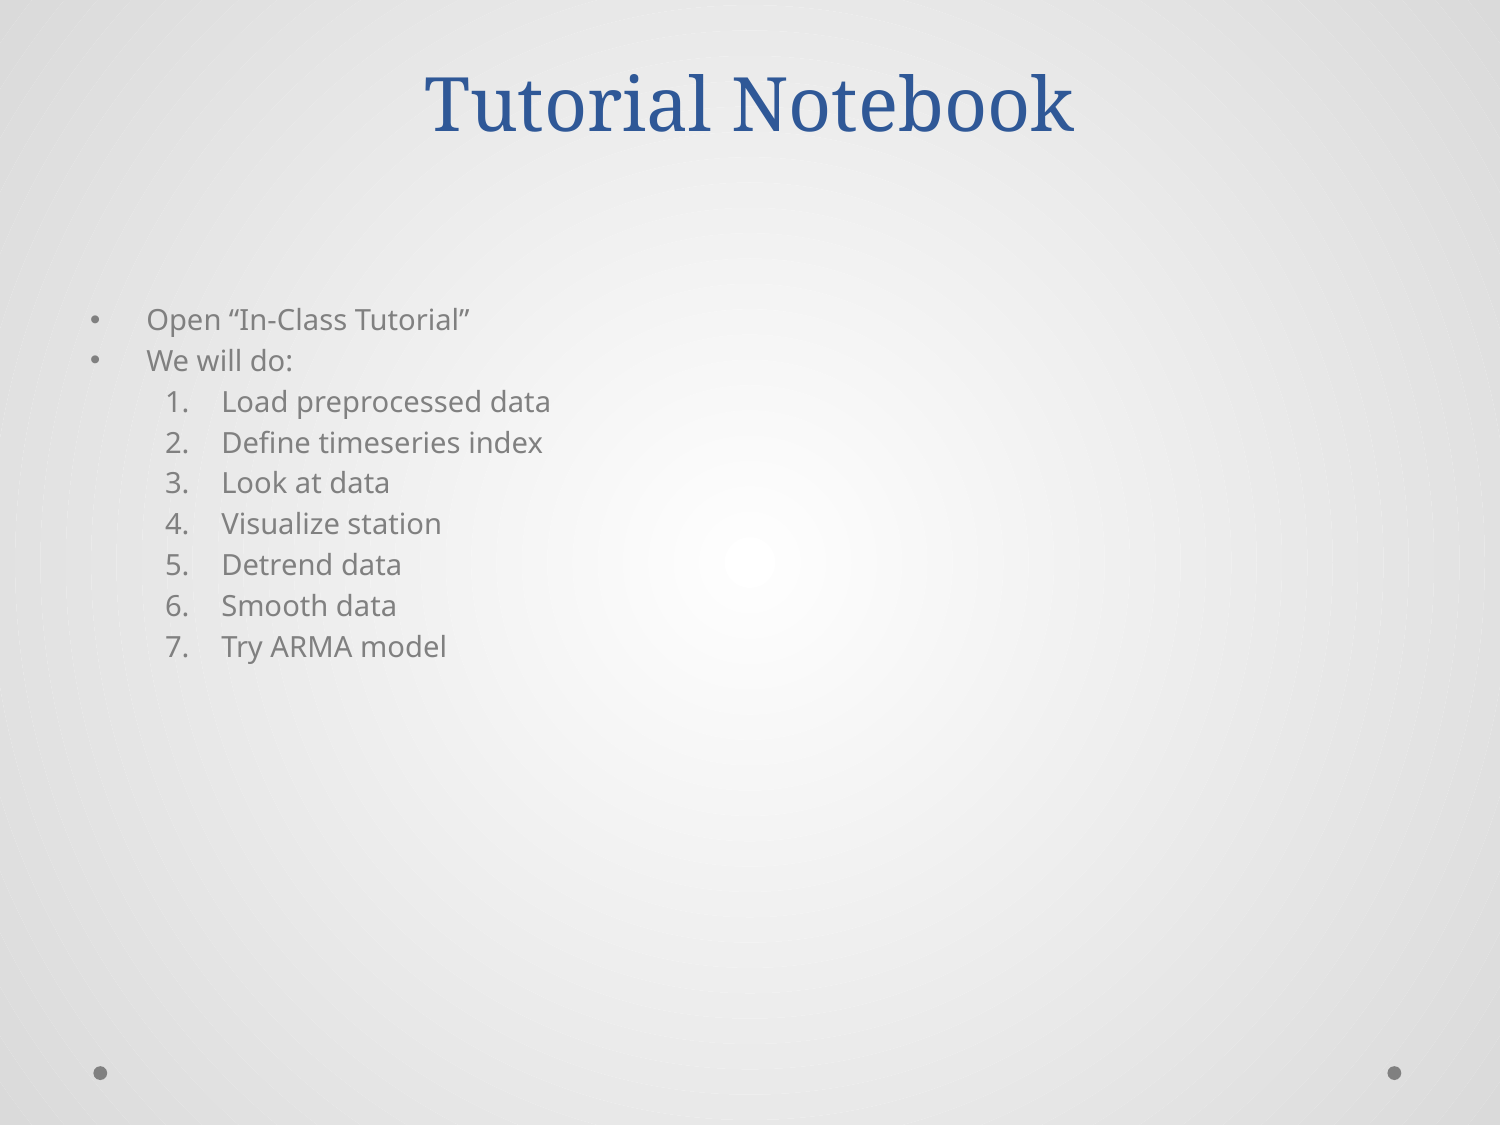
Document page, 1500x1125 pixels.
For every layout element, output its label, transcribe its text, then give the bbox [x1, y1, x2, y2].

list Open “In-Class Tutorial” We will do: Load preprocessed data Define timeseries index Look at data Visualize station Detrend data Smooth data Try ARMA model [75, 294, 1425, 1005]
title Tutorial Notebook [0, 21, 1500, 154]
